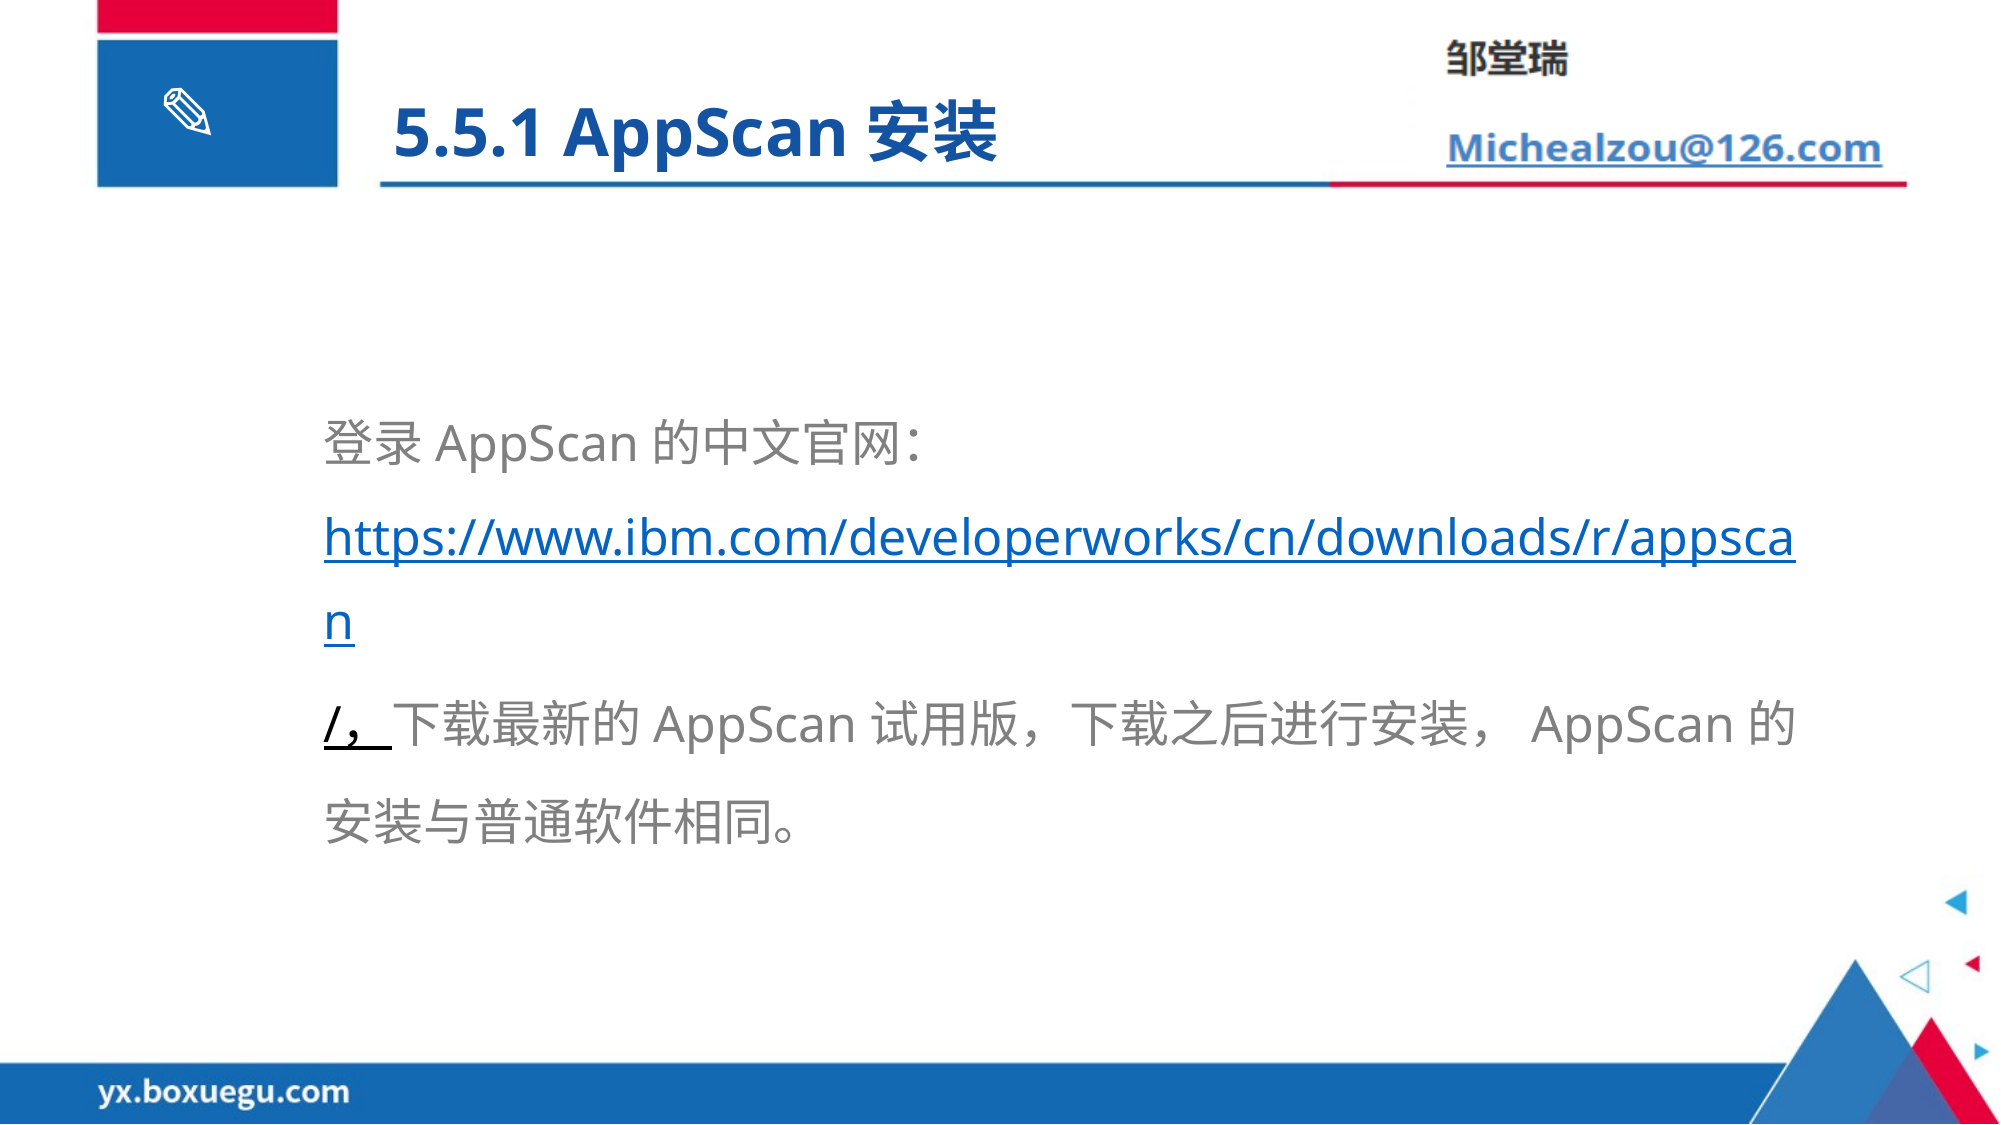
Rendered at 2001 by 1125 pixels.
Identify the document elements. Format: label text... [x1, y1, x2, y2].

text_box 登录AppScan的中文官网：https://www.ibm.com/developerworks/cn/downloads/r/appscan/，下载最新的AppScan试用版，下载之后进行安装，AppScan的安装与普通软件相同。 [308, 374, 1819, 812]
text_box 5.5.1 AppScan安装 [379, 82, 1549, 177]
picture [0, 0, 2000, 1124]
